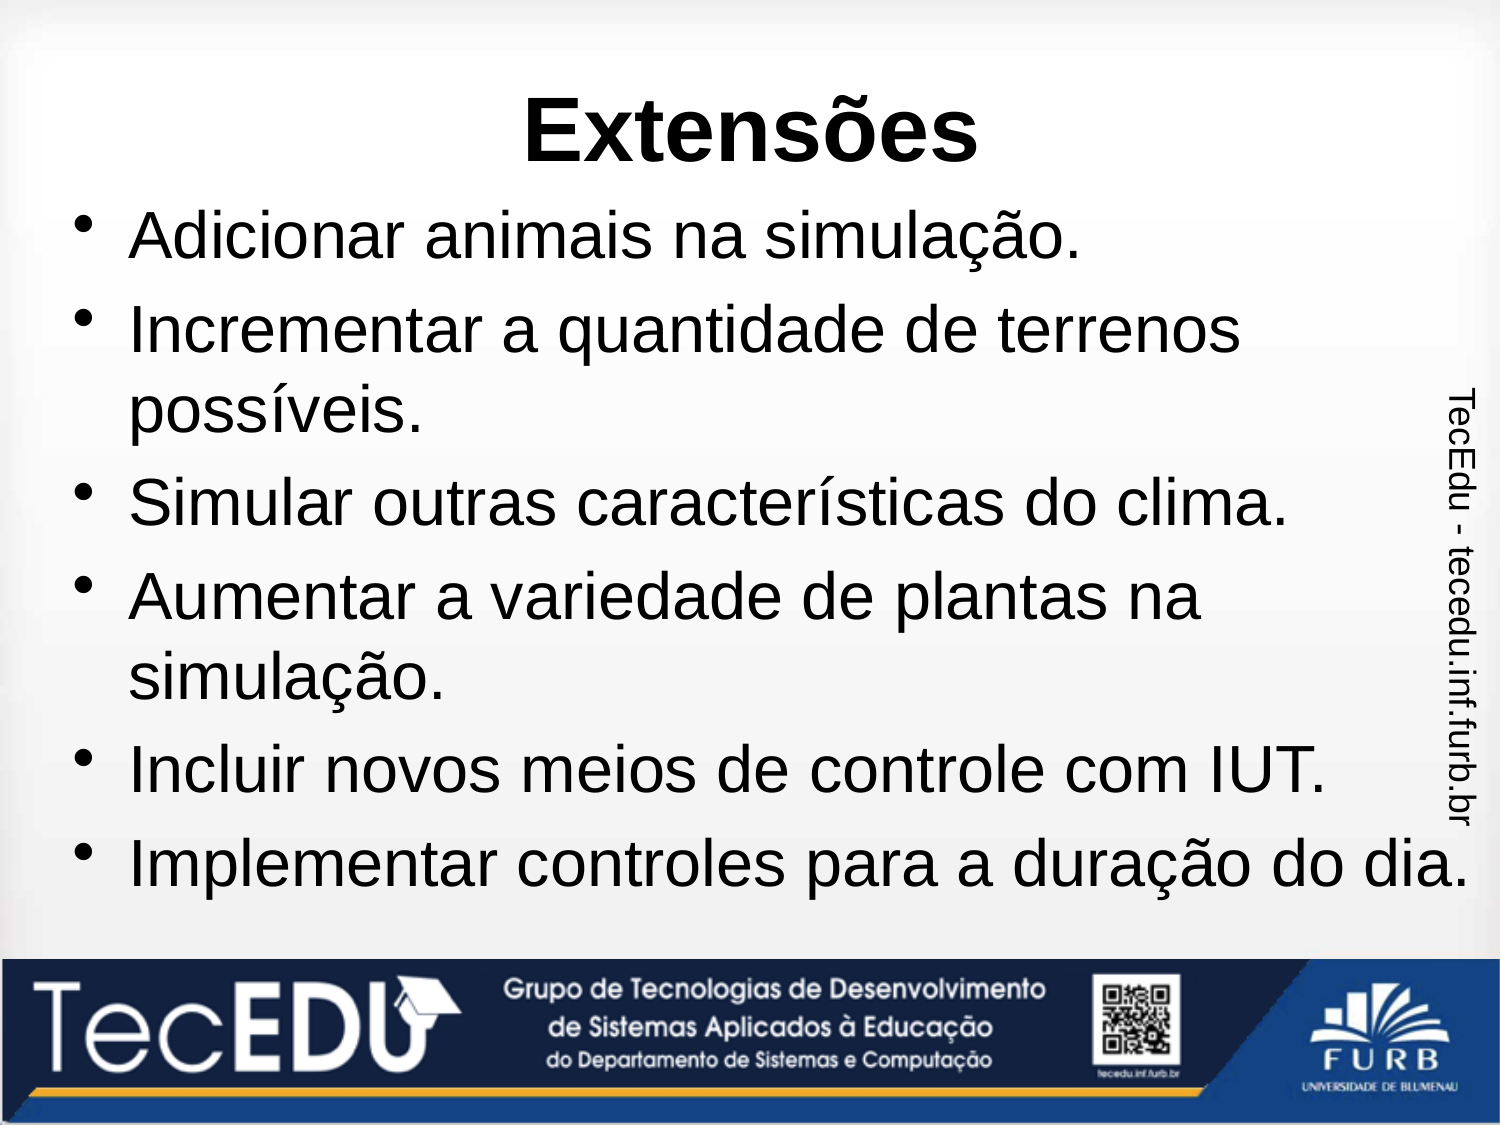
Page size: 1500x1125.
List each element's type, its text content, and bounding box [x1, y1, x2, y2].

title Extensões [76, 30, 1427, 184]
picture [0, 0, 1500, 1125]
list Adicionar animais na simulação. Incrementar a quantidade de terrenos possíveis. Simular outras características do clima. Aumentar a variedade de plantas na simulação. Incluir novos meios de controle com IUT. Implementar controles para a duração do dia. [56, 184, 1500, 953]
